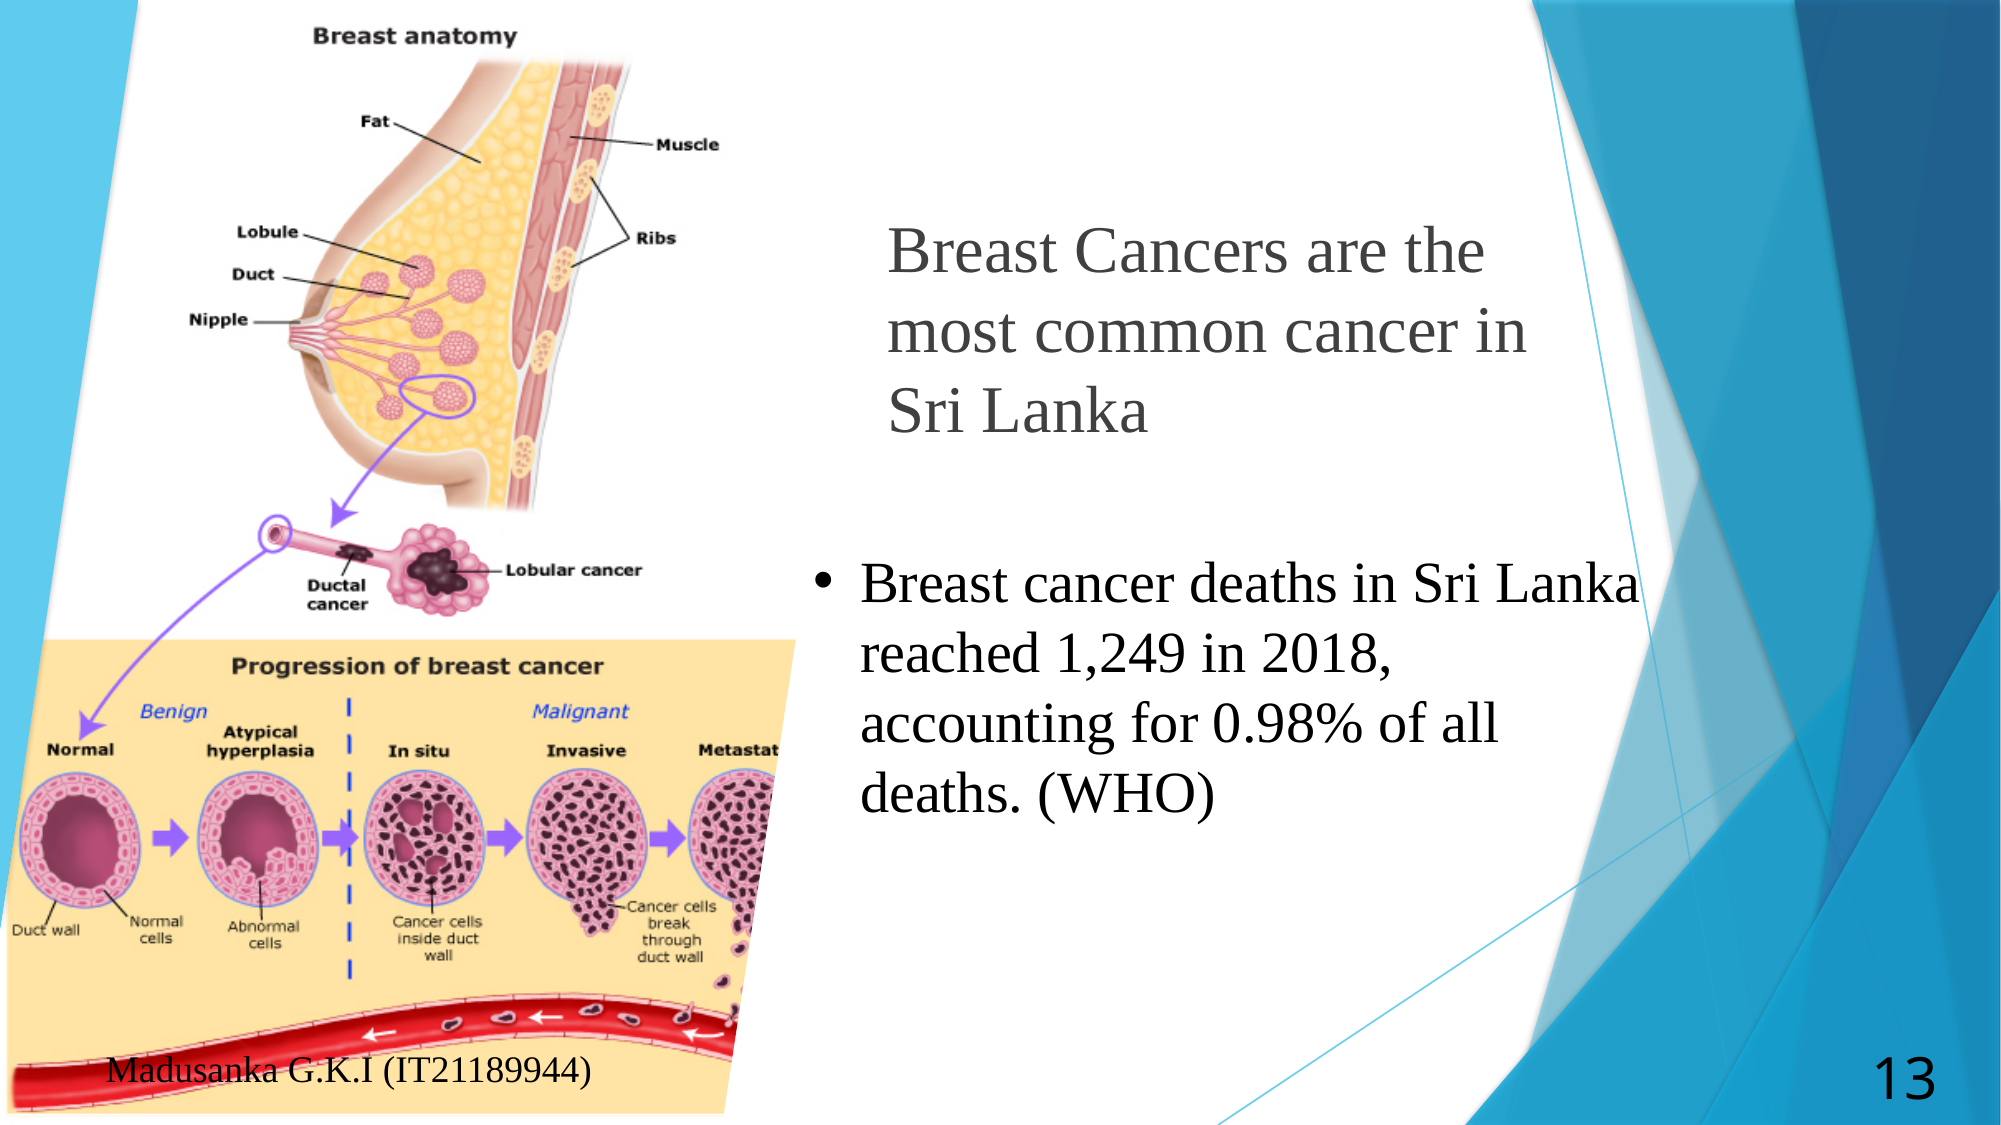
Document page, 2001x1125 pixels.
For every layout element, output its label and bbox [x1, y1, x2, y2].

text_box [894, 0, 2000, 1125]
picture [0, 0, 893, 1125]
